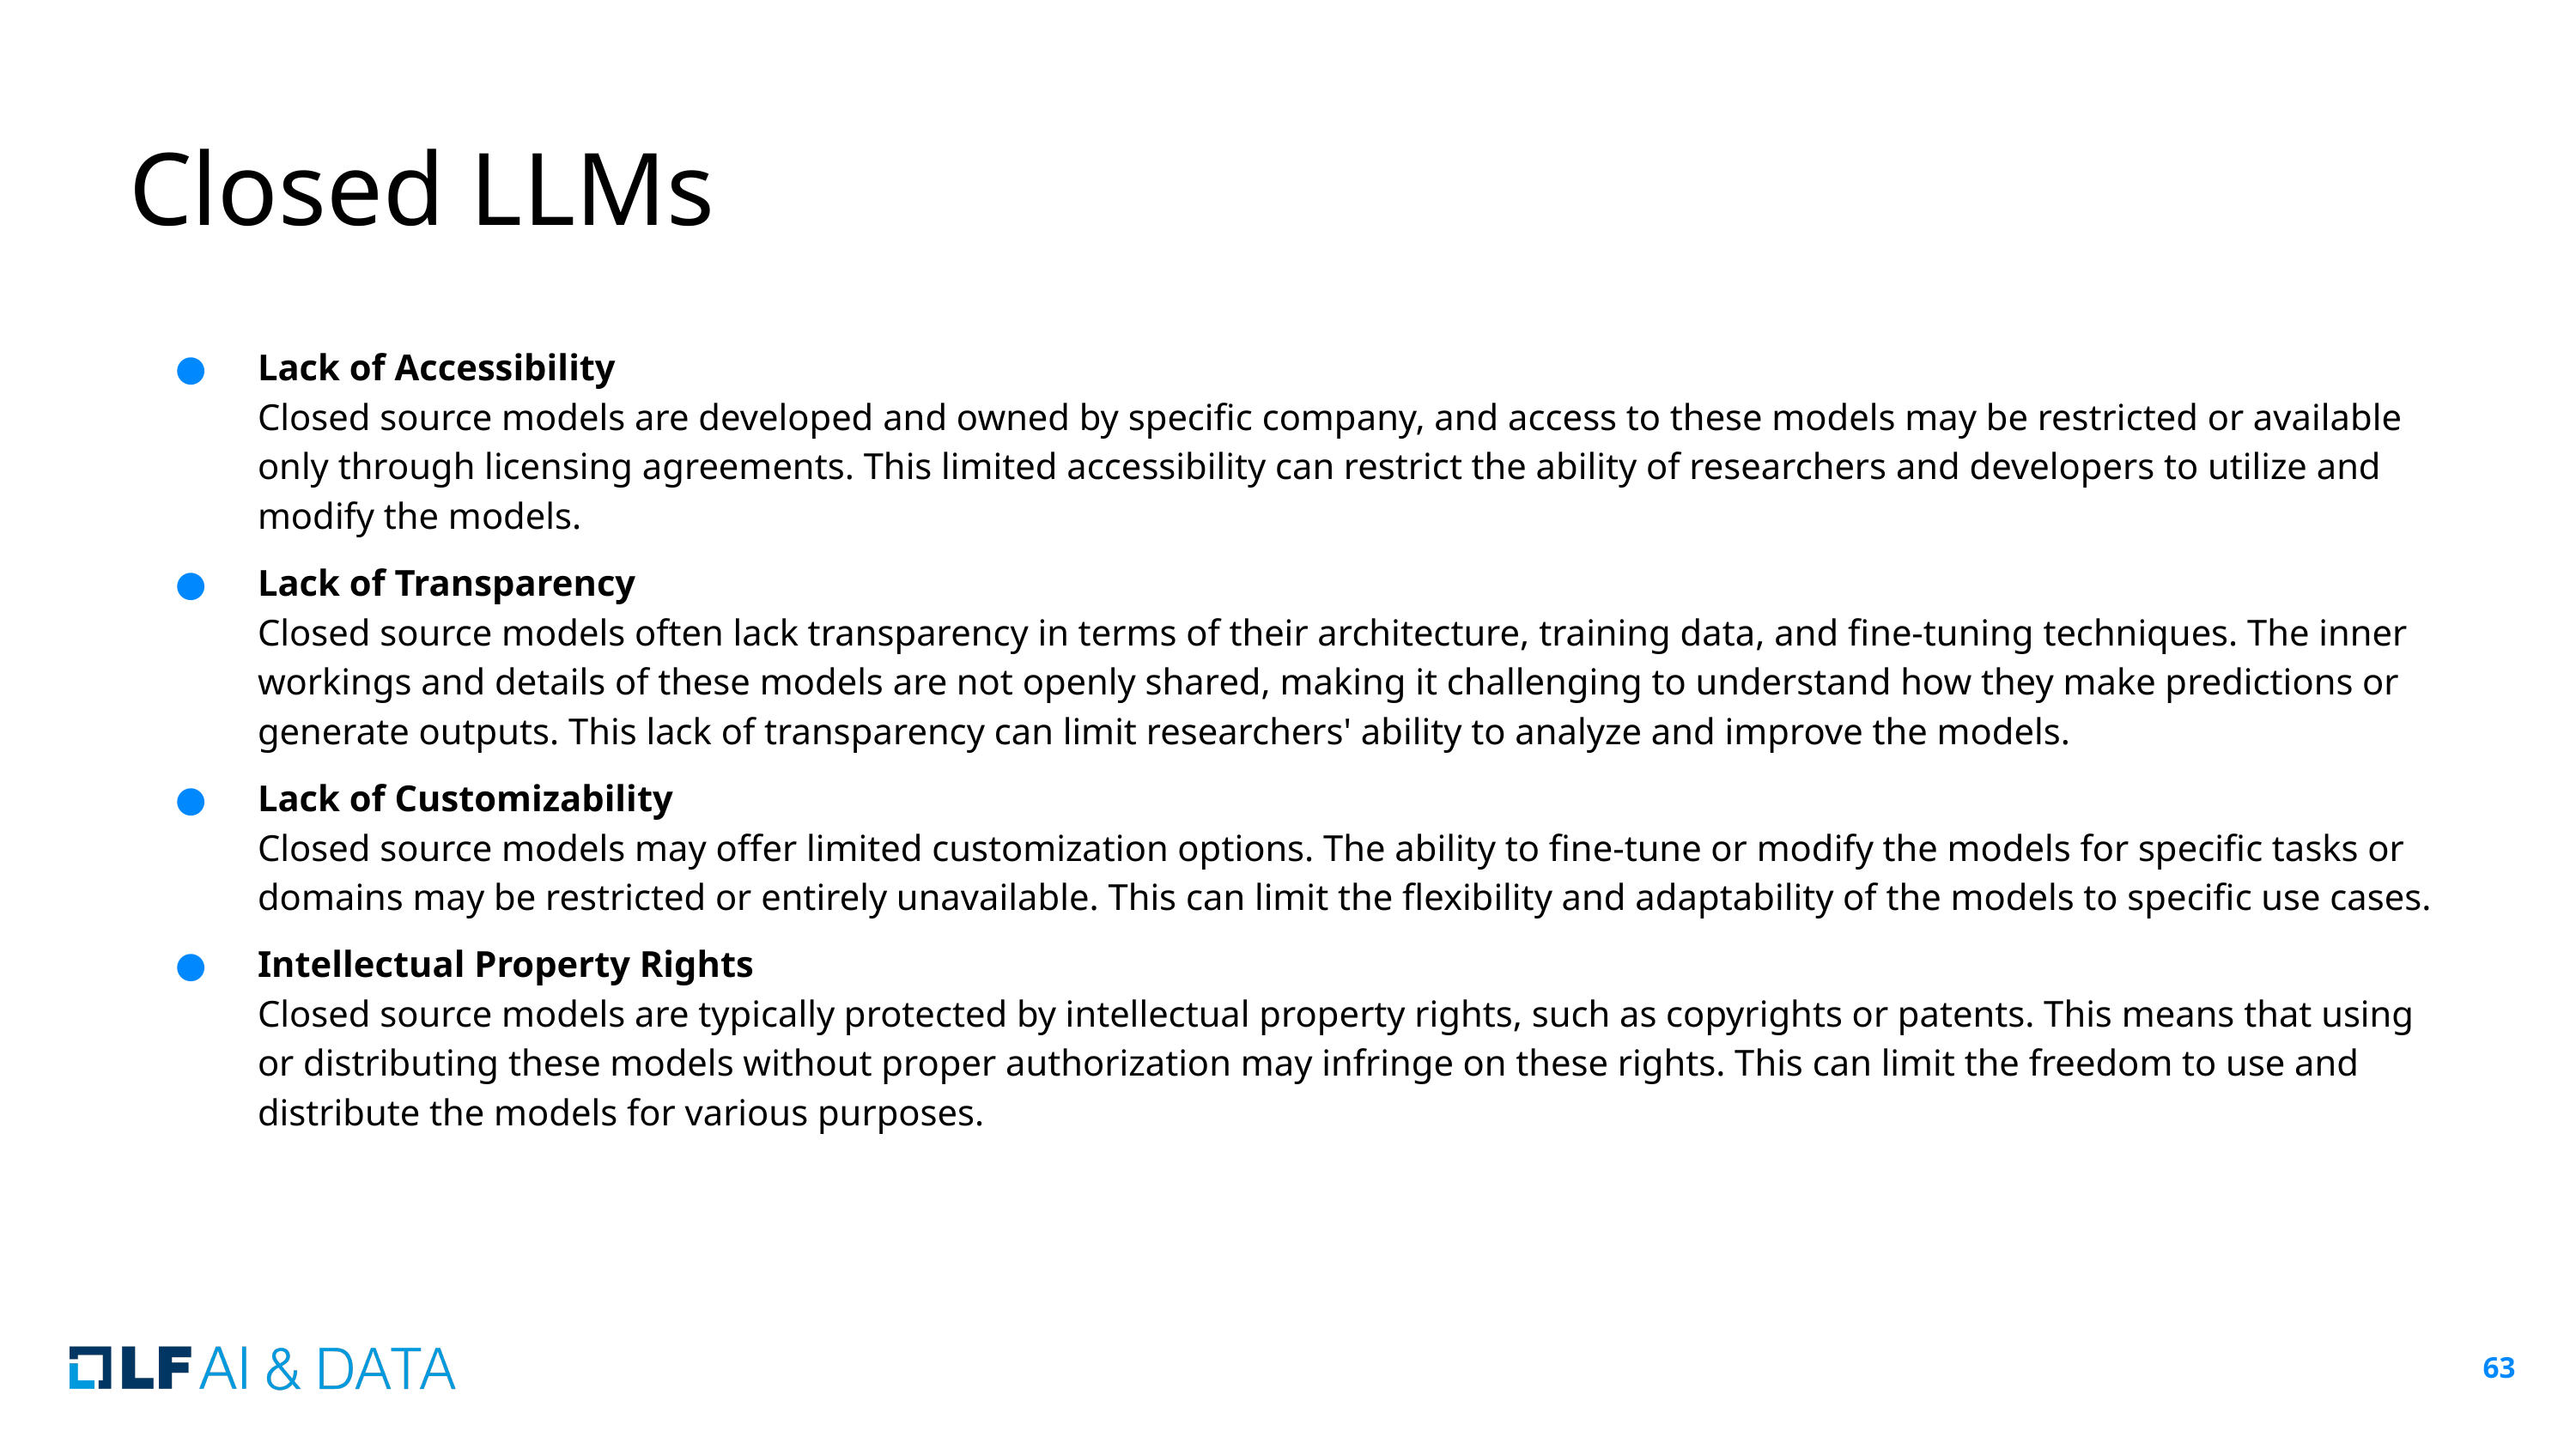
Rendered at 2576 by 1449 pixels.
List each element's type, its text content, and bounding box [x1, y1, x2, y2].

picture [61, 1341, 461, 1397]
list Lack of Accessibility Closed source models are developed and owned by specific company, and access to these models may be restricted or available only through licensing agreements. This limited accessibility can restrict the ability of researchers and developers to utilize and modify the models. Lack of Transparency Closed source models often lack transparency in terms of their architecture, training data, and fine-tuning techniques. The inner workings and details of these models are not openly shared, making it challenging to understand how they make predictions or generate outputs. This lack of transparency can limit researchers' ability to analyze and improve the models. Lack of Customizability Closed source models may offer limited customization options. The ability to fine-tune or modify the models for specific tasks or domains may be restricted or entirely unavailable. This can limit the flexibility and adaptability of the models to specific use cases. Intellectual Property Rights Closed source models are typically protected by intellectual property rights, such as copyrights or patents. This means that using or distributing these models without proper authorization may infringe on these rights. This can limit the freedom to use and distribute the models for various purposes. [129, 338, 2447, 1301]
slide_number ‹#› [2386, 1313, 2542, 1425]
title Closed LLMs [129, 124, 2530, 287]
